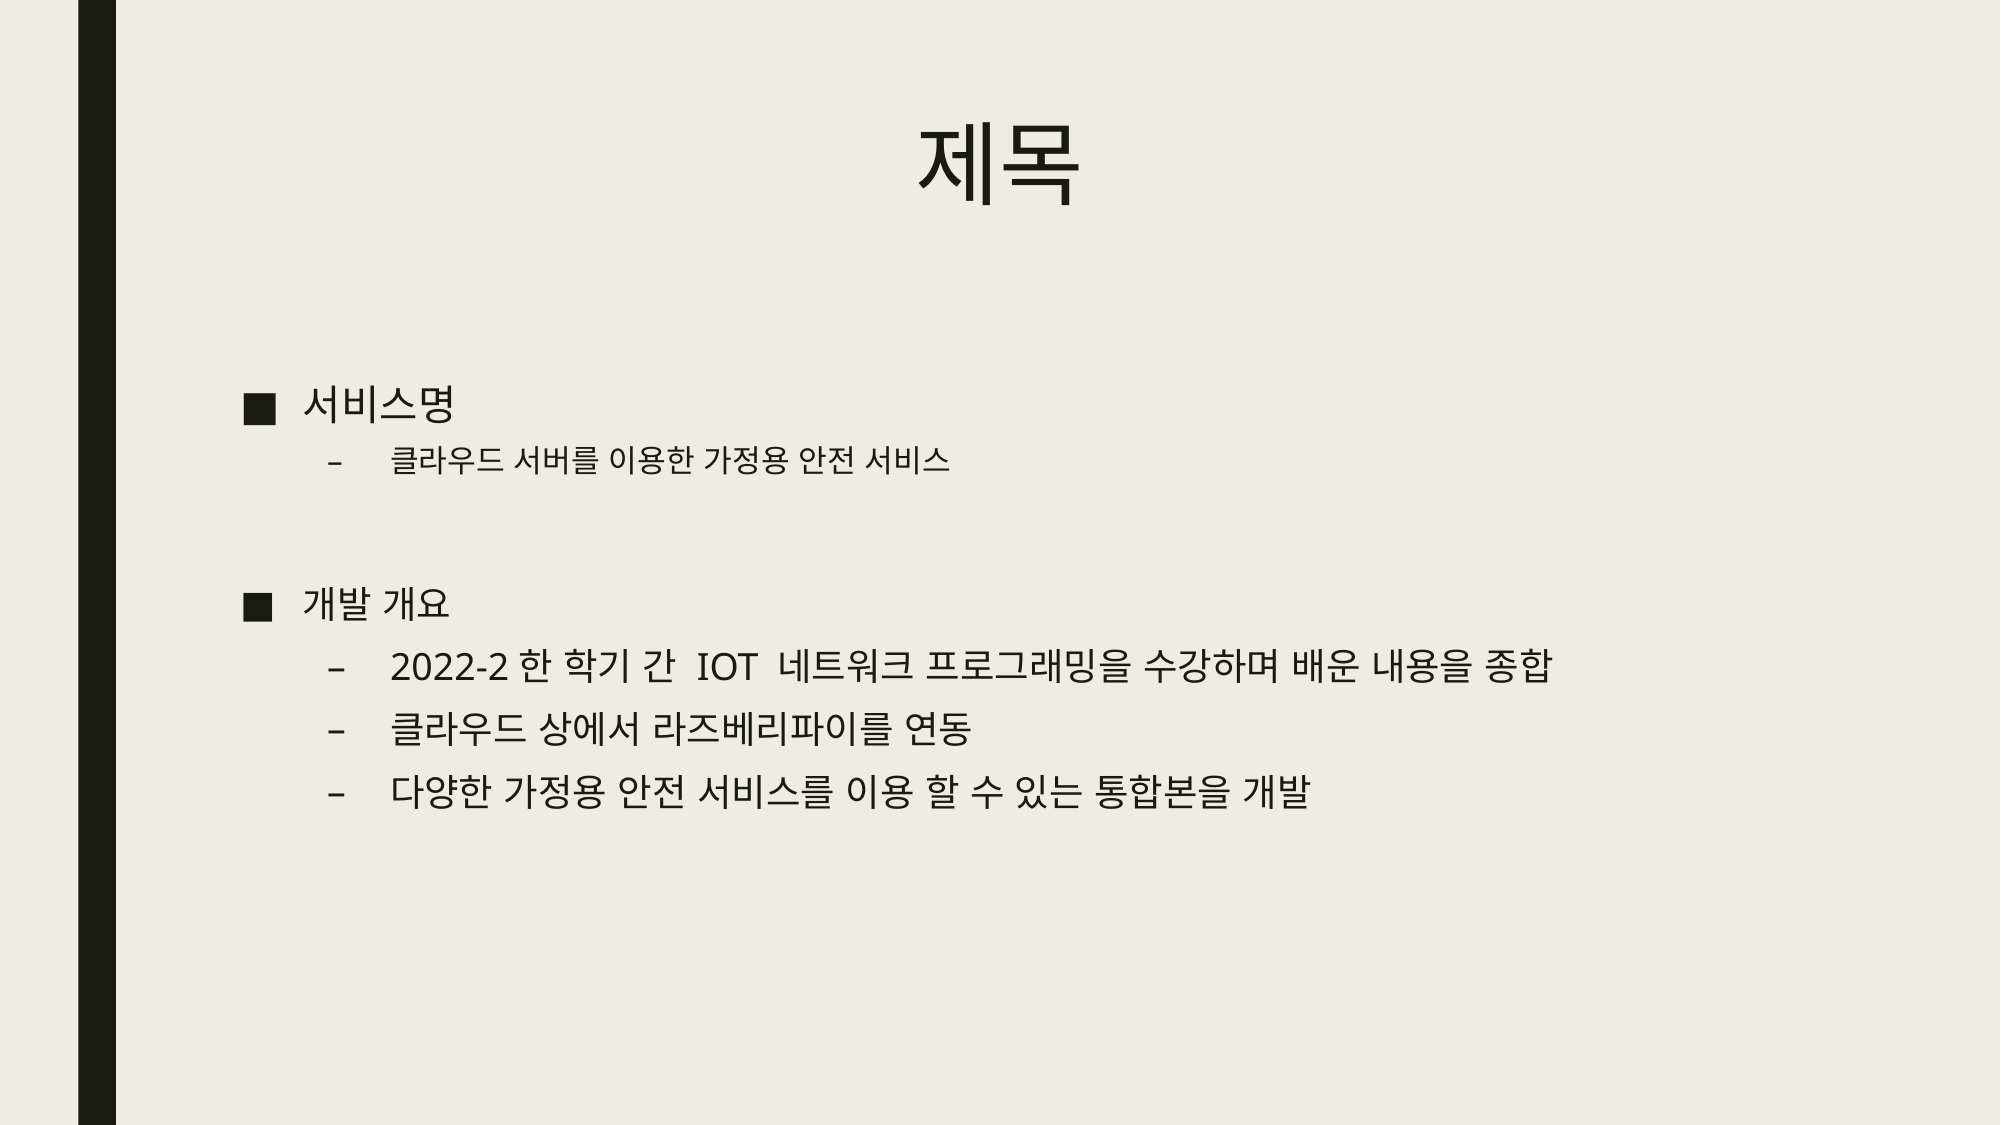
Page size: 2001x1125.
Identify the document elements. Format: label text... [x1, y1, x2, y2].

title 제목 [225, 112, 1800, 244]
list 서비스명 클라우드 서버를 이용한 가정용 안전 서비스 개발 개요 2022-2한 학기 간 IOT 네트워크 프로그래밍을 수강하며 배운 내용을 종합 클라우드 상에서 라즈베리파이를 연동 다양한 가정용 안전 서비스를 이용 할 수 있는 통합본을 개발 [225, 375, 1800, 963]
